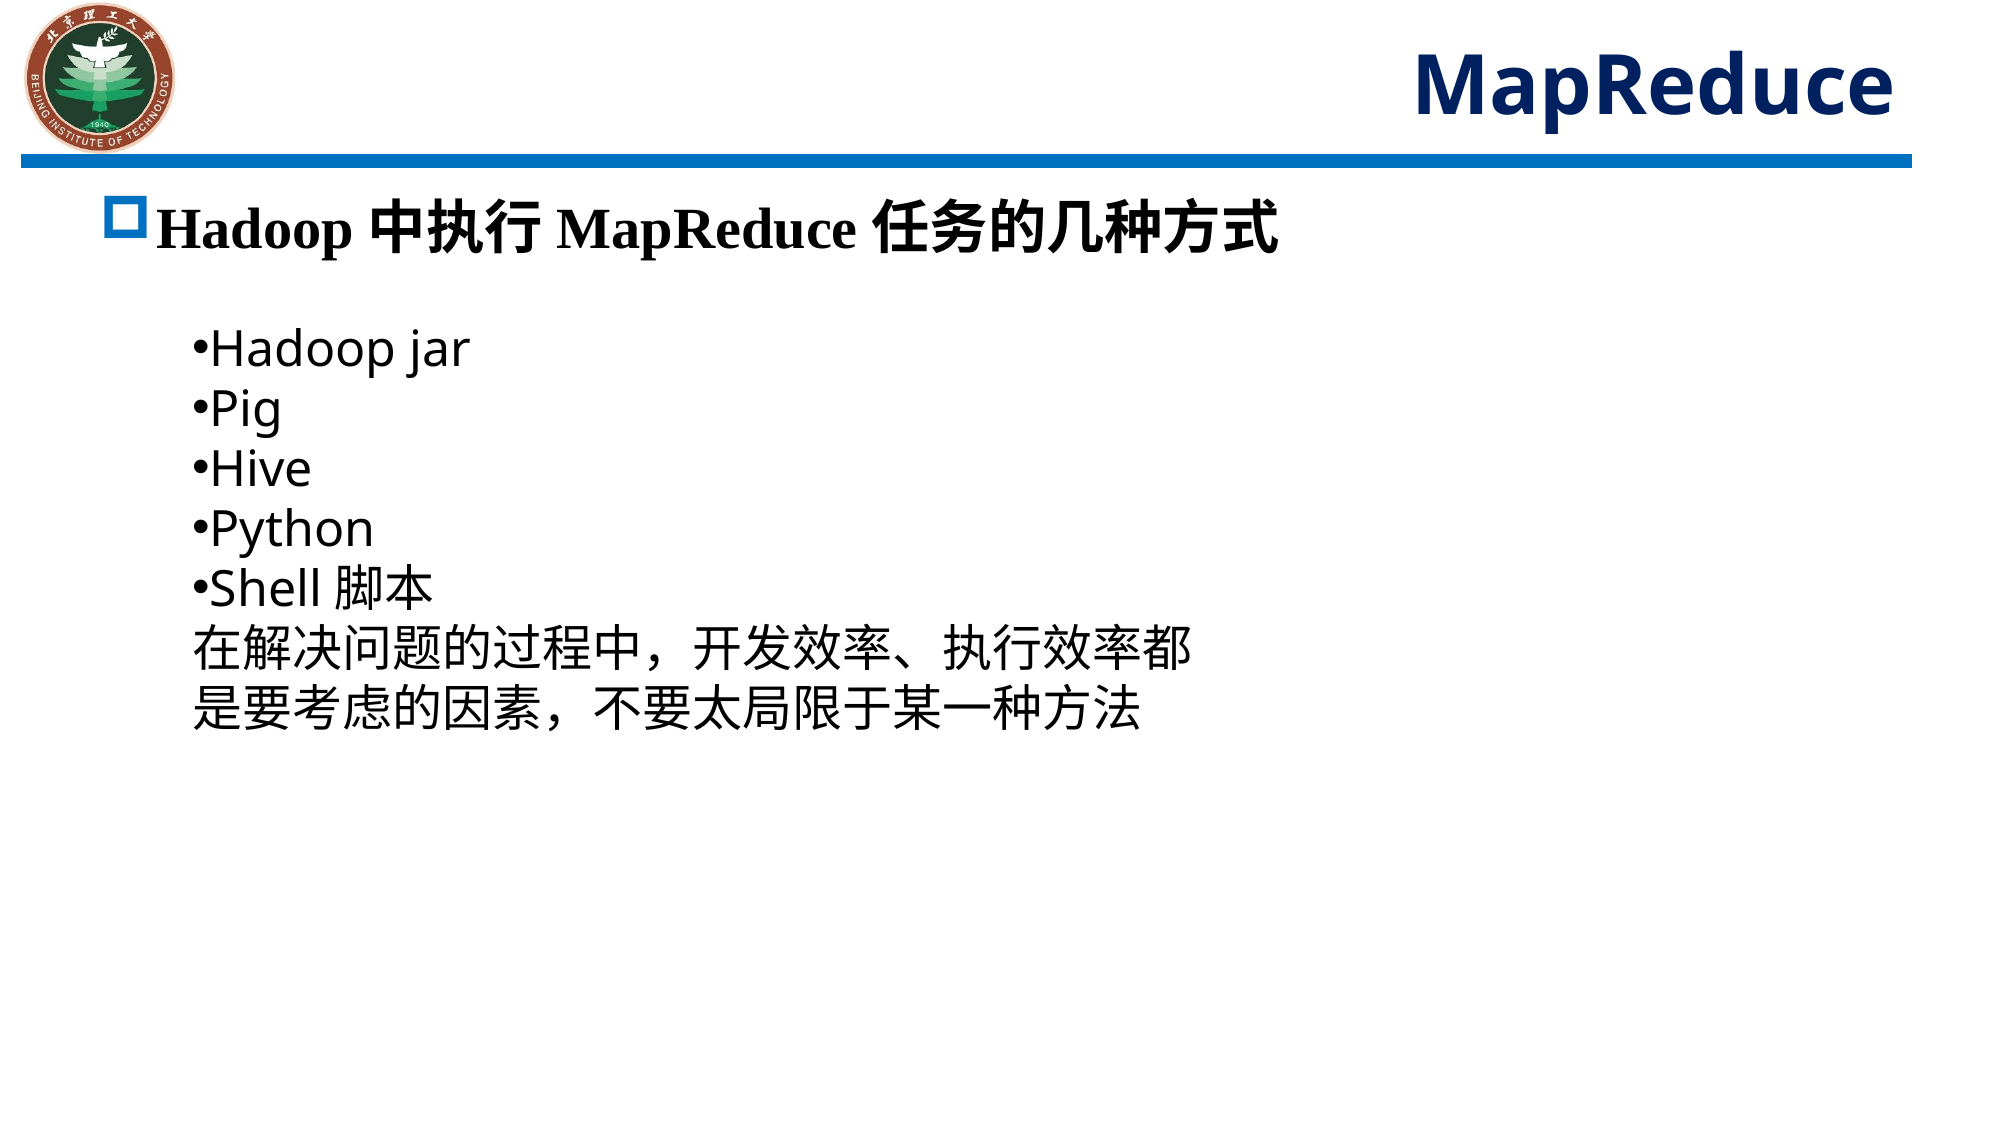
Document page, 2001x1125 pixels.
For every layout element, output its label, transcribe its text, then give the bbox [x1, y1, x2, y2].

text_box MapReduce [221, 51, 1912, 139]
text_box Hadoop jar Pig Hive Python Shell脚本 在解决问题的过程中，开发效率、执行效率都是要考虑的因素，不要太局限于某一种方法 [177, 308, 1253, 744]
text_box [21, 154, 1912, 168]
text_box Hadoop中执行MapReduce任务的几种方式 [84, 182, 1295, 268]
picture [21, 0, 178, 156]
